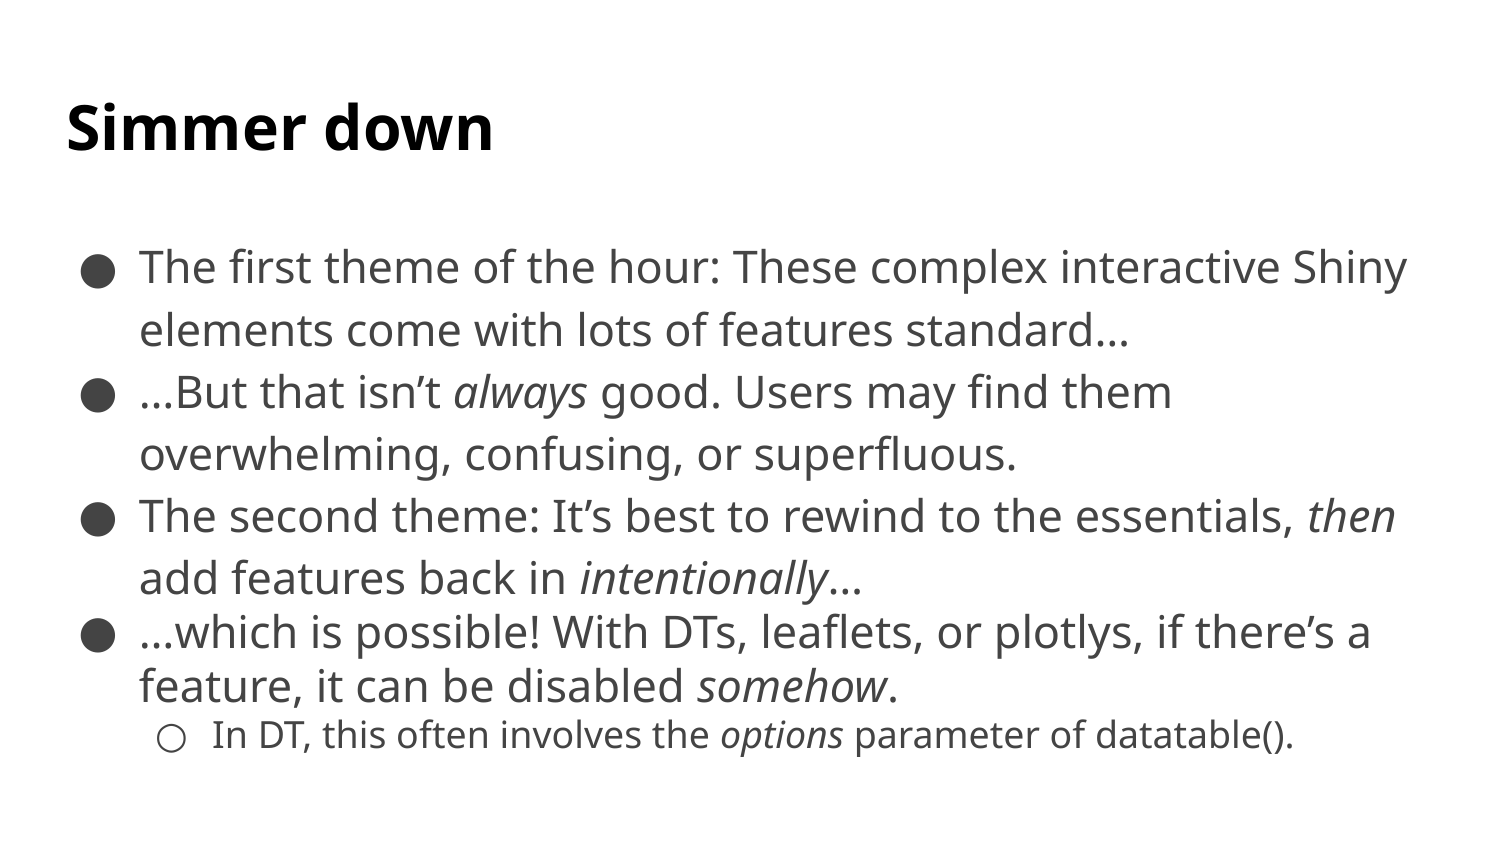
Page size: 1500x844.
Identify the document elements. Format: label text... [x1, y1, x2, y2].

list The first theme of the hour: These complex interactive Shiny elements come with lots of features standard… …But that isn’t always good. Users may find them overwhelming, confusing, or superfluous. The second theme: It’s best to rewind to the essentials, then add features back in intentionally… …which is possible! With DTs, leaflets, or plotlys, if there’s a feature, it can be disabled somehow. In DT, this often involves the options parameter of datatable(). [51, 215, 1449, 777]
title Simmer down [51, 72, 1449, 176]
